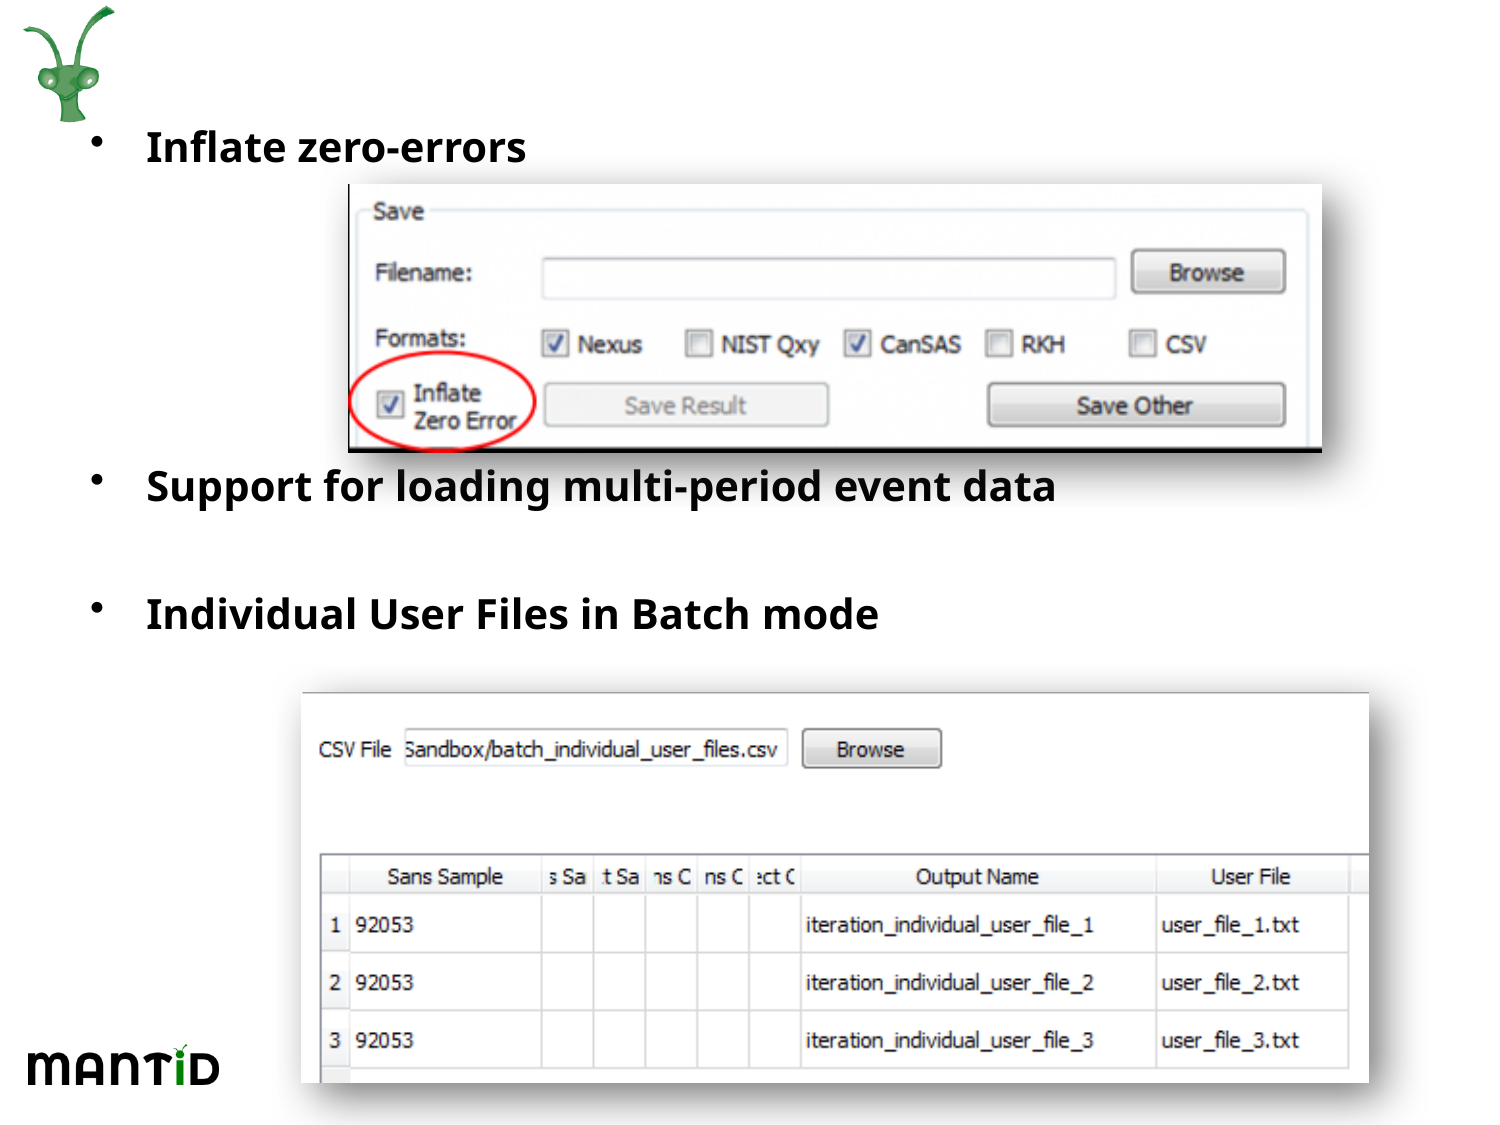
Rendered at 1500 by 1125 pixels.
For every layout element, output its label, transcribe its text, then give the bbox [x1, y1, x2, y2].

picture [0, 0, 127, 127]
list Inflate zero-errors Support for loading multi-period event data Individual User Files in Batch mode [75, 113, 1425, 894]
picture [348, 184, 1322, 454]
picture [28, 1044, 219, 1085]
picture [300, 692, 1369, 1083]
